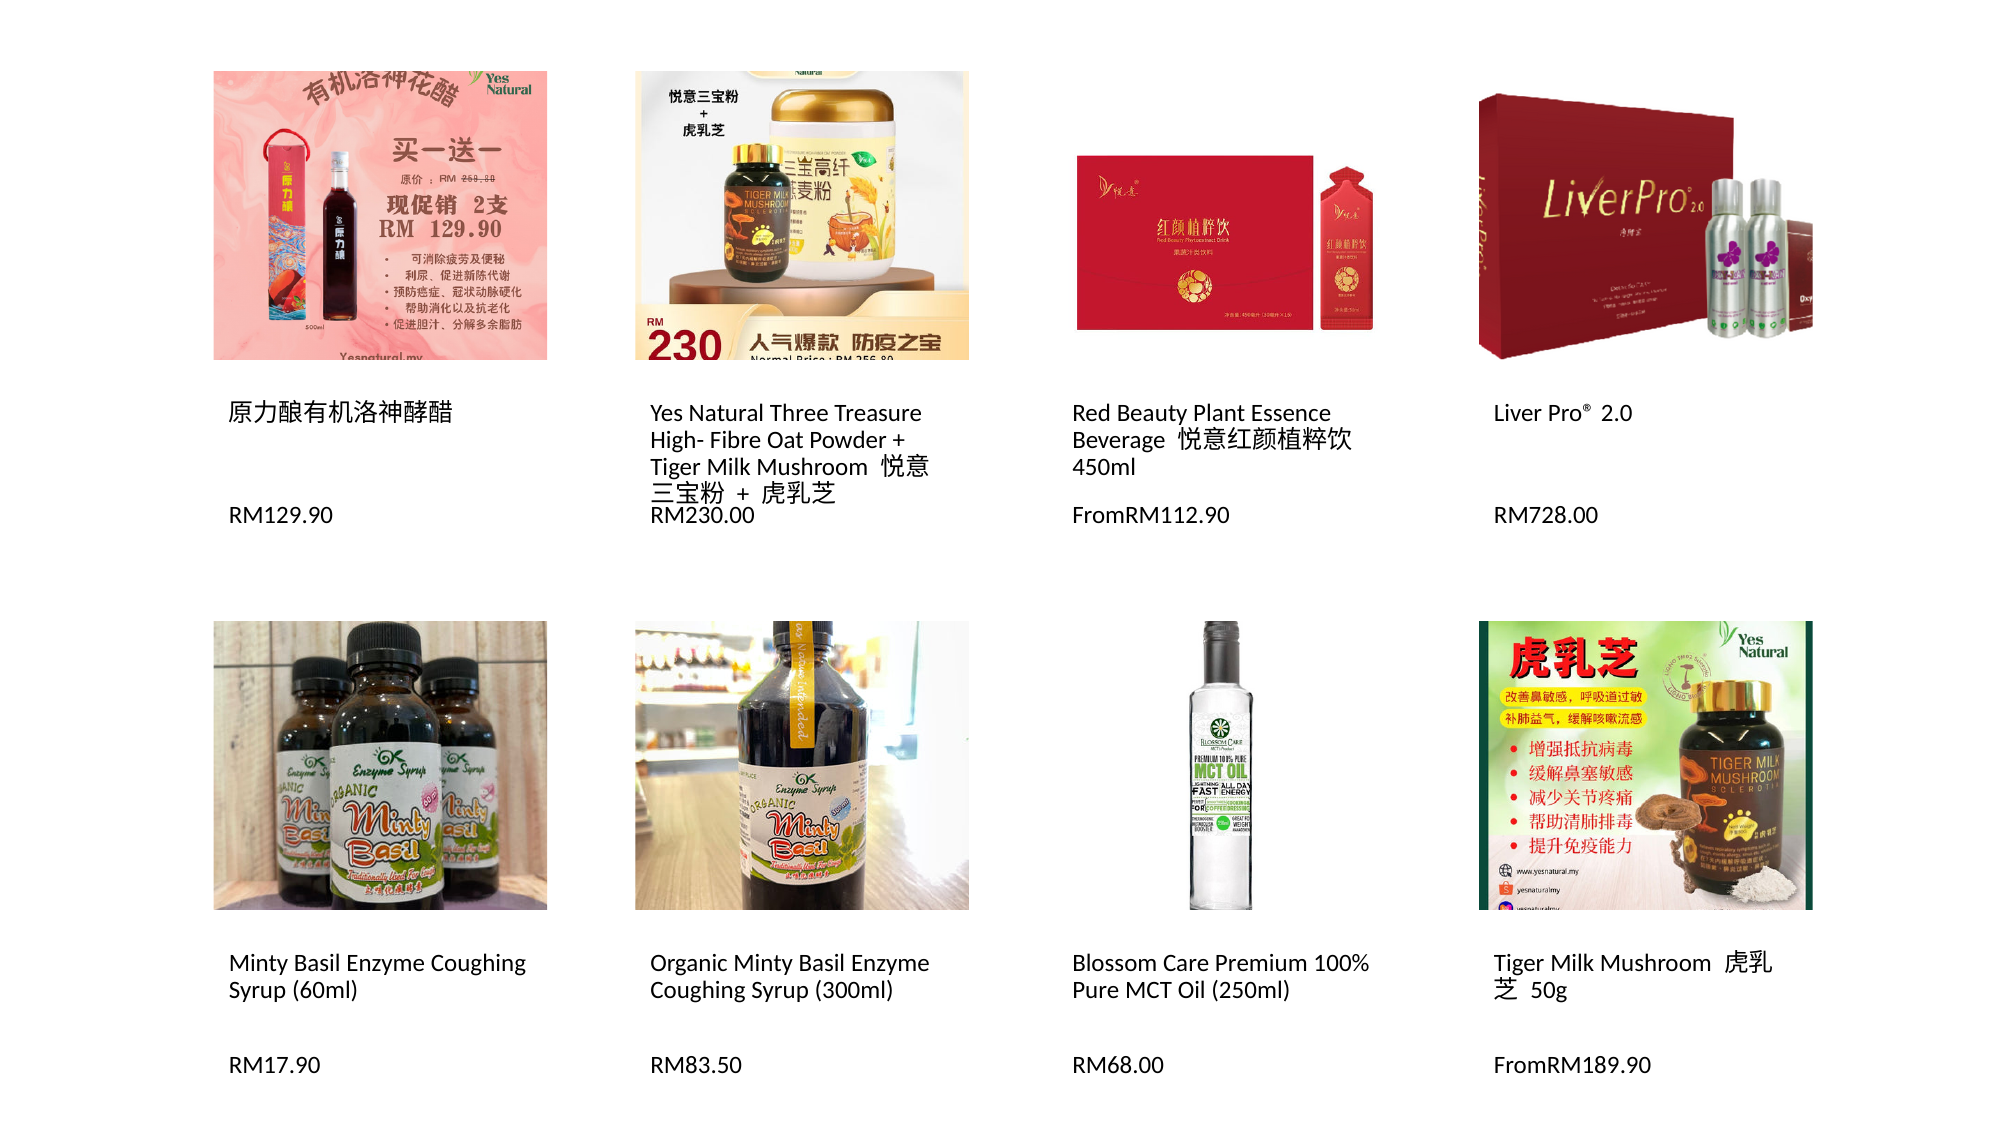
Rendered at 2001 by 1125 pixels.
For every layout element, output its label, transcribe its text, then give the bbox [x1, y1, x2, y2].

list RM230.00 [635, 494, 970, 563]
picture [213, 621, 548, 910]
list Tiger Milk Mushroom 虎乳芝 50g [1479, 942, 1813, 1011]
picture [1478, 621, 1813, 910]
list FromRM112.90 [1057, 494, 1391, 563]
list Liver Pro® 2.0 [1479, 392, 1813, 461]
picture [1478, 71, 1813, 360]
list Yes Natural Three Treasure High- Fibre Oat Powder + Tiger Milk Mushroom 悦意三宝粉 + 虎乳芝 [635, 392, 970, 461]
list RM83.50 [635, 1044, 970, 1113]
picture [635, 621, 969, 910]
list FromRM189.90 [1479, 1044, 1813, 1113]
list Minty Basil Enzyme Coughing Syrup (60ml) [213, 942, 548, 1011]
list 原力酿有机洛神酵醋 [213, 392, 548, 461]
list RM728.00 [1479, 494, 1813, 563]
list RM68.00 [1057, 1044, 1391, 1113]
list RM129.90 [213, 494, 548, 563]
picture [1057, 621, 1391, 910]
list RM17.90 [213, 1044, 548, 1113]
picture [213, 71, 548, 360]
list Red Beauty Plant Essence Beverage 悦意红颜植粹饮 450ml [1057, 392, 1391, 461]
picture [635, 71, 969, 360]
picture [1057, 71, 1391, 360]
list Organic Minty Basil Enzyme Coughing Syrup (300ml) [635, 942, 970, 1011]
list Blossom Care Premium 100% Pure MCT Oil (250ml) [1057, 942, 1391, 1011]
